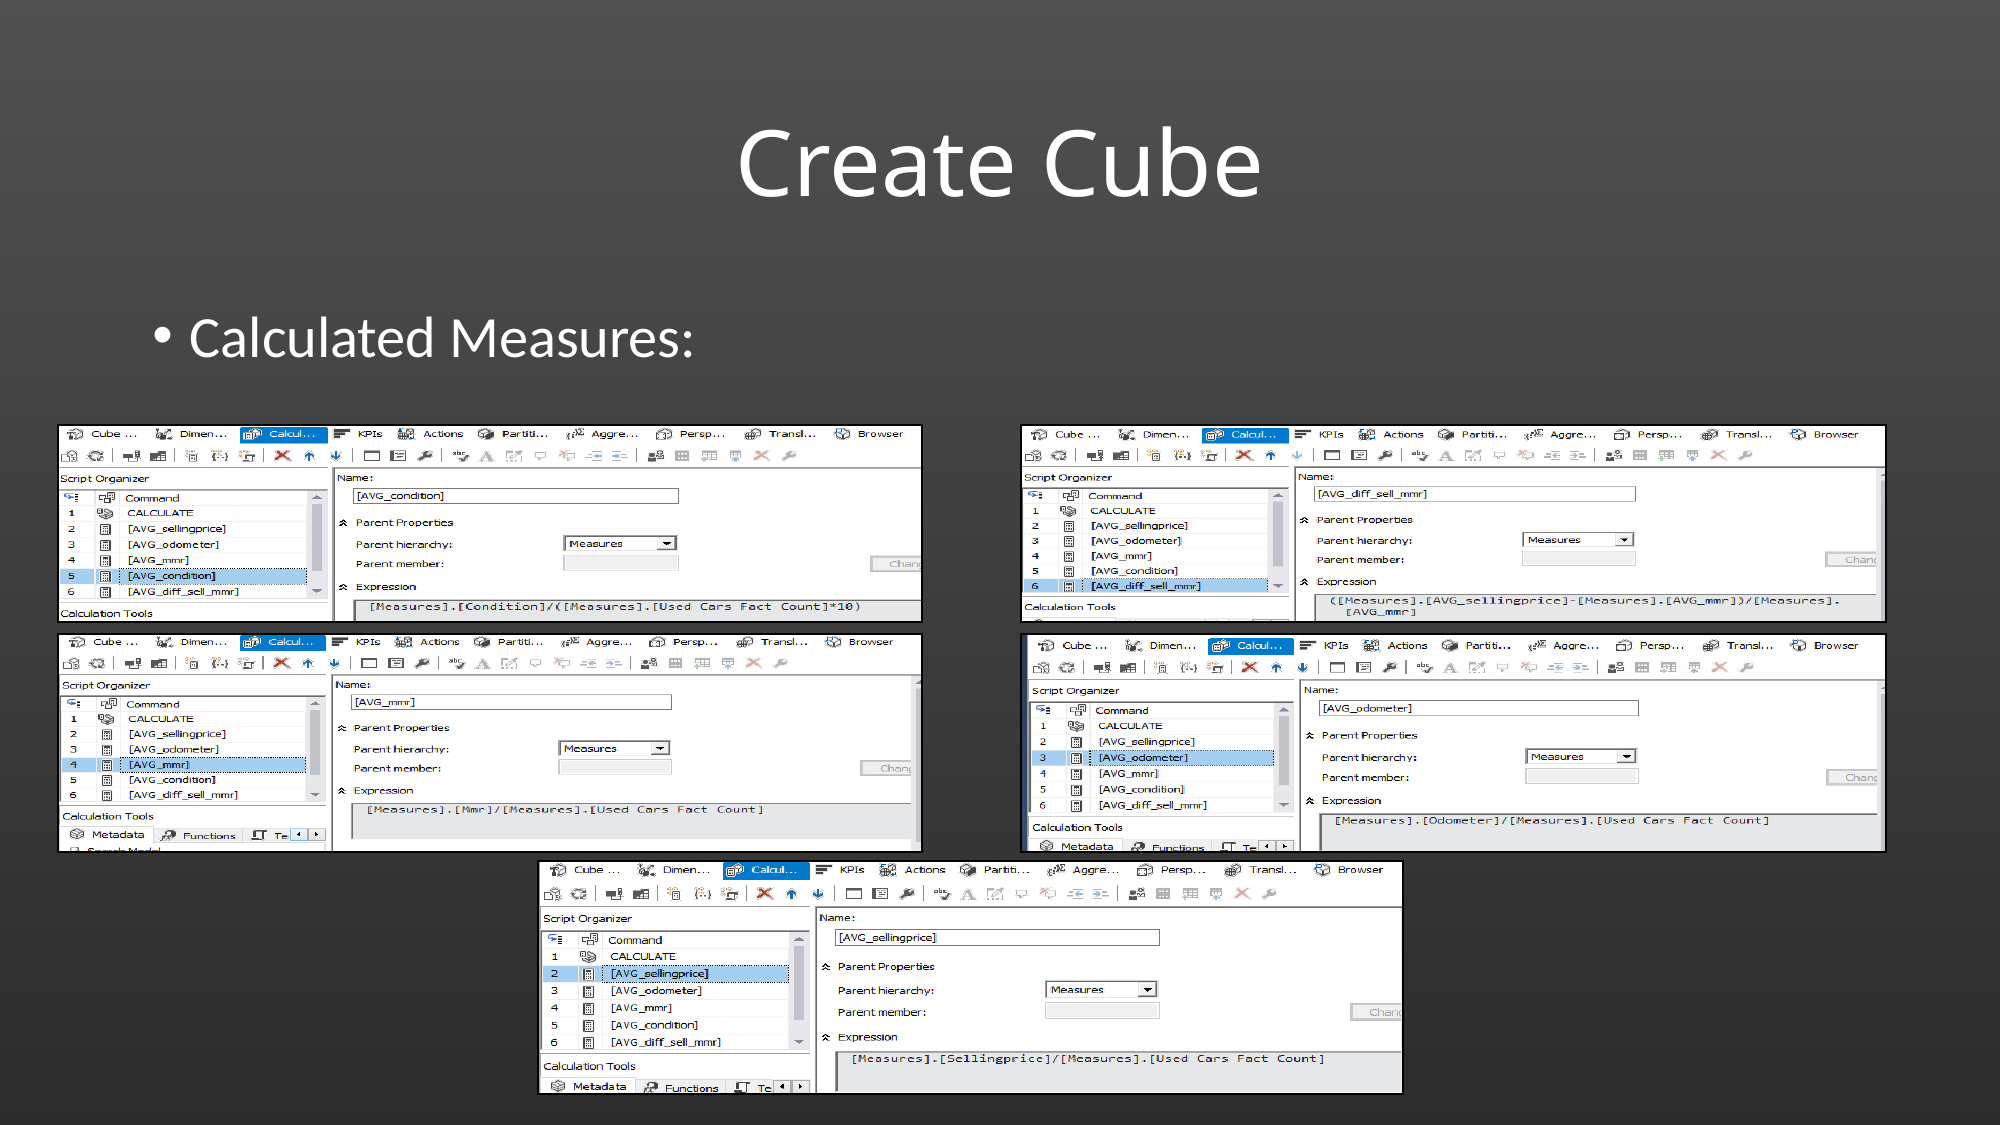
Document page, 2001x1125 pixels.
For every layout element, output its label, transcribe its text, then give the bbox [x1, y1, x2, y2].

list Calculated Measures: [137, 299, 1863, 1014]
picture [58, 634, 922, 851]
picture [1022, 425, 1885, 622]
picture [58, 425, 922, 621]
text_box Create Cube [137, 58, 1863, 276]
picture [1022, 634, 1885, 851]
picture [539, 861, 1403, 1094]
